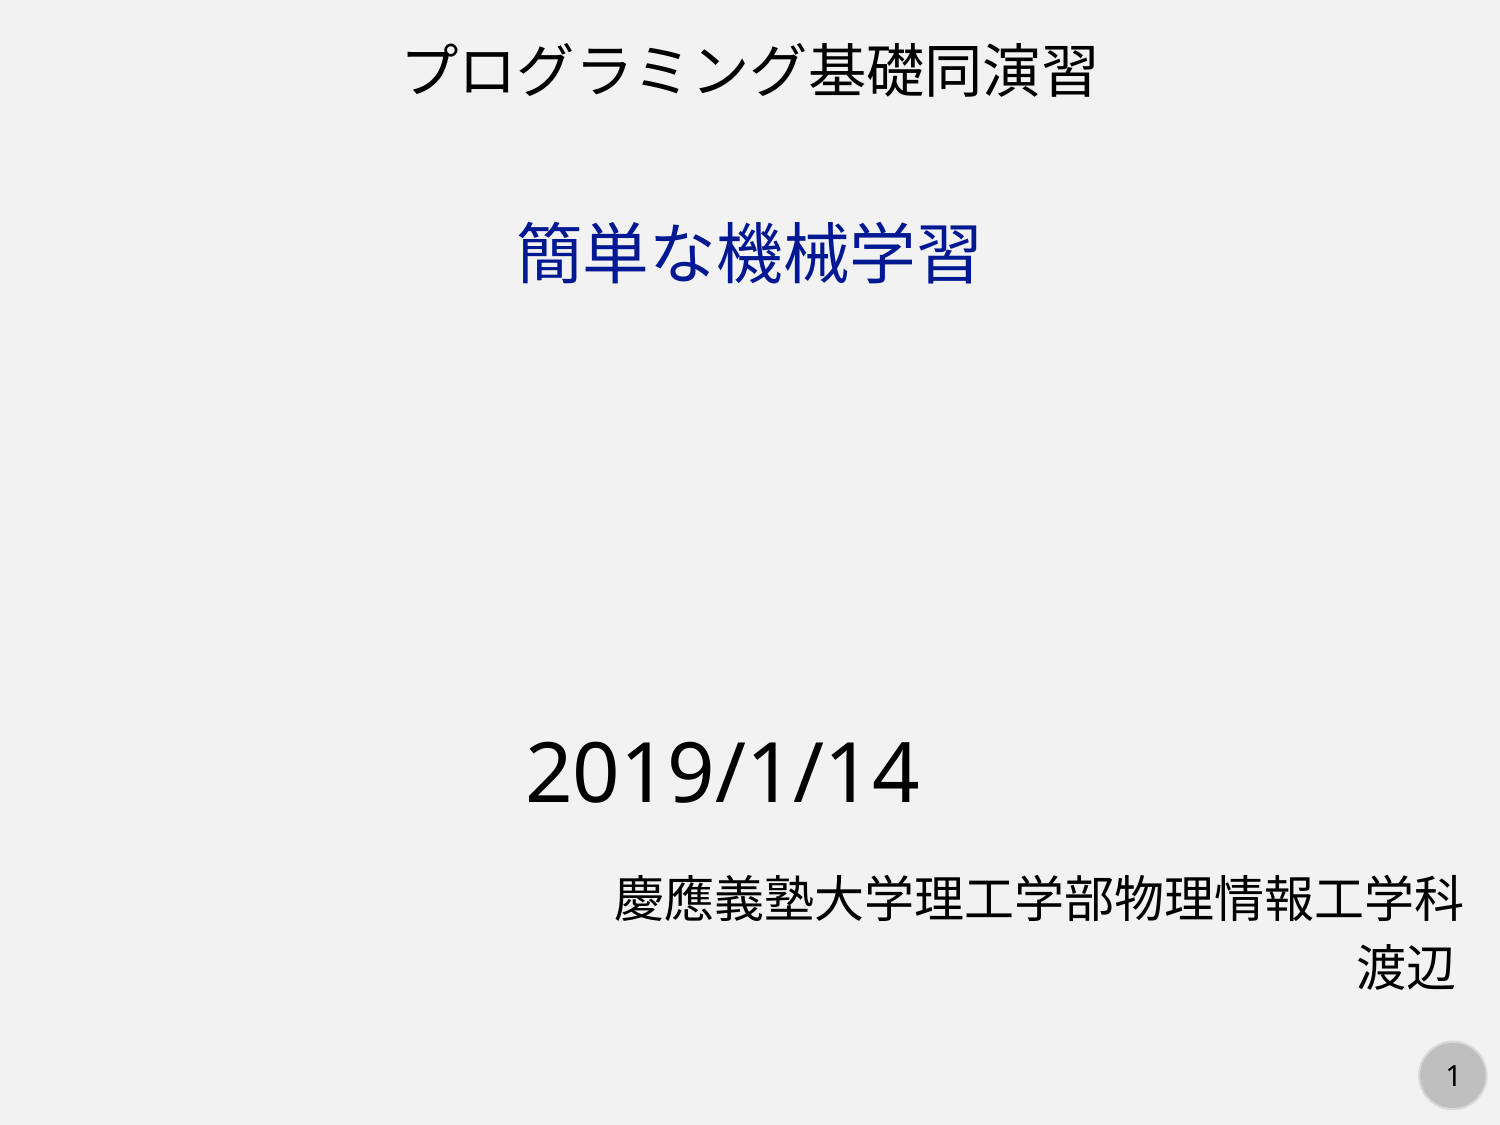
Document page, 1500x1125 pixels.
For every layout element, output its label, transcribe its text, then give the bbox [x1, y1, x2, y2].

text_box 慶應義塾大学理工学部物理情報工学科 [599, 859, 1480, 935]
text_box プログラミング基礎同演習 [0, 26, 1500, 112]
text_box 渡辺 [1341, 928, 1472, 1004]
text_box 2019/1/14 [510, 711, 935, 827]
text_box 簡単な機械学習 [0, 204, 1500, 300]
